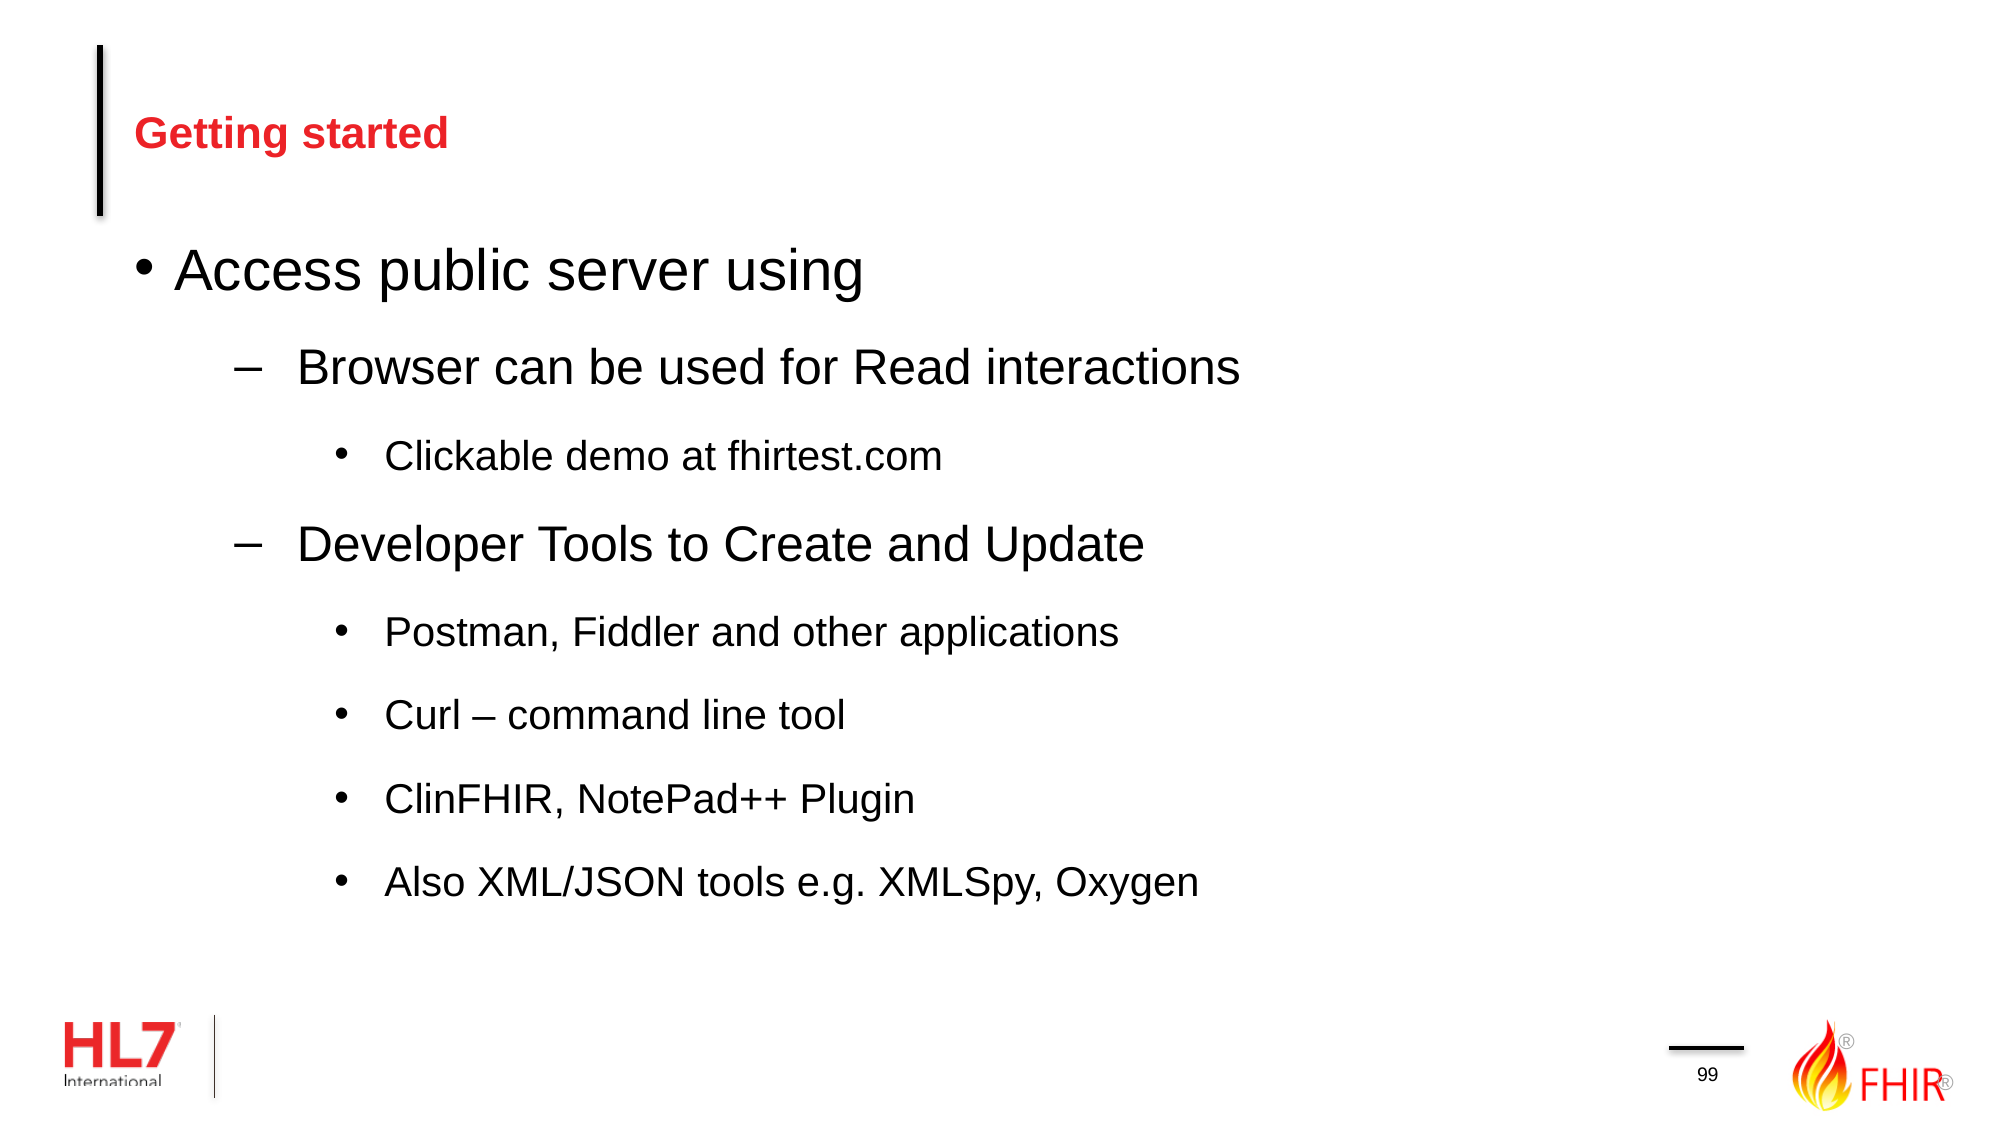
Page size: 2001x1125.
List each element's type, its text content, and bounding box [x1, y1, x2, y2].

list Access public server using Browser can be used for Read interactions Clickable demo at fhirtest.com Developer Tools to Create and Update Postman, Fiddler and other applications Curl – command line tool ClinFHIR, NotePad++ Plugin Also XML/JSON tools e.g. XMLSpy, Oxygen [134, 231, 1456, 796]
title Getting started [134, 45, 1935, 217]
picture [1785, 1014, 1951, 1116]
slide_number 99 [1678, 1048, 1738, 1086]
